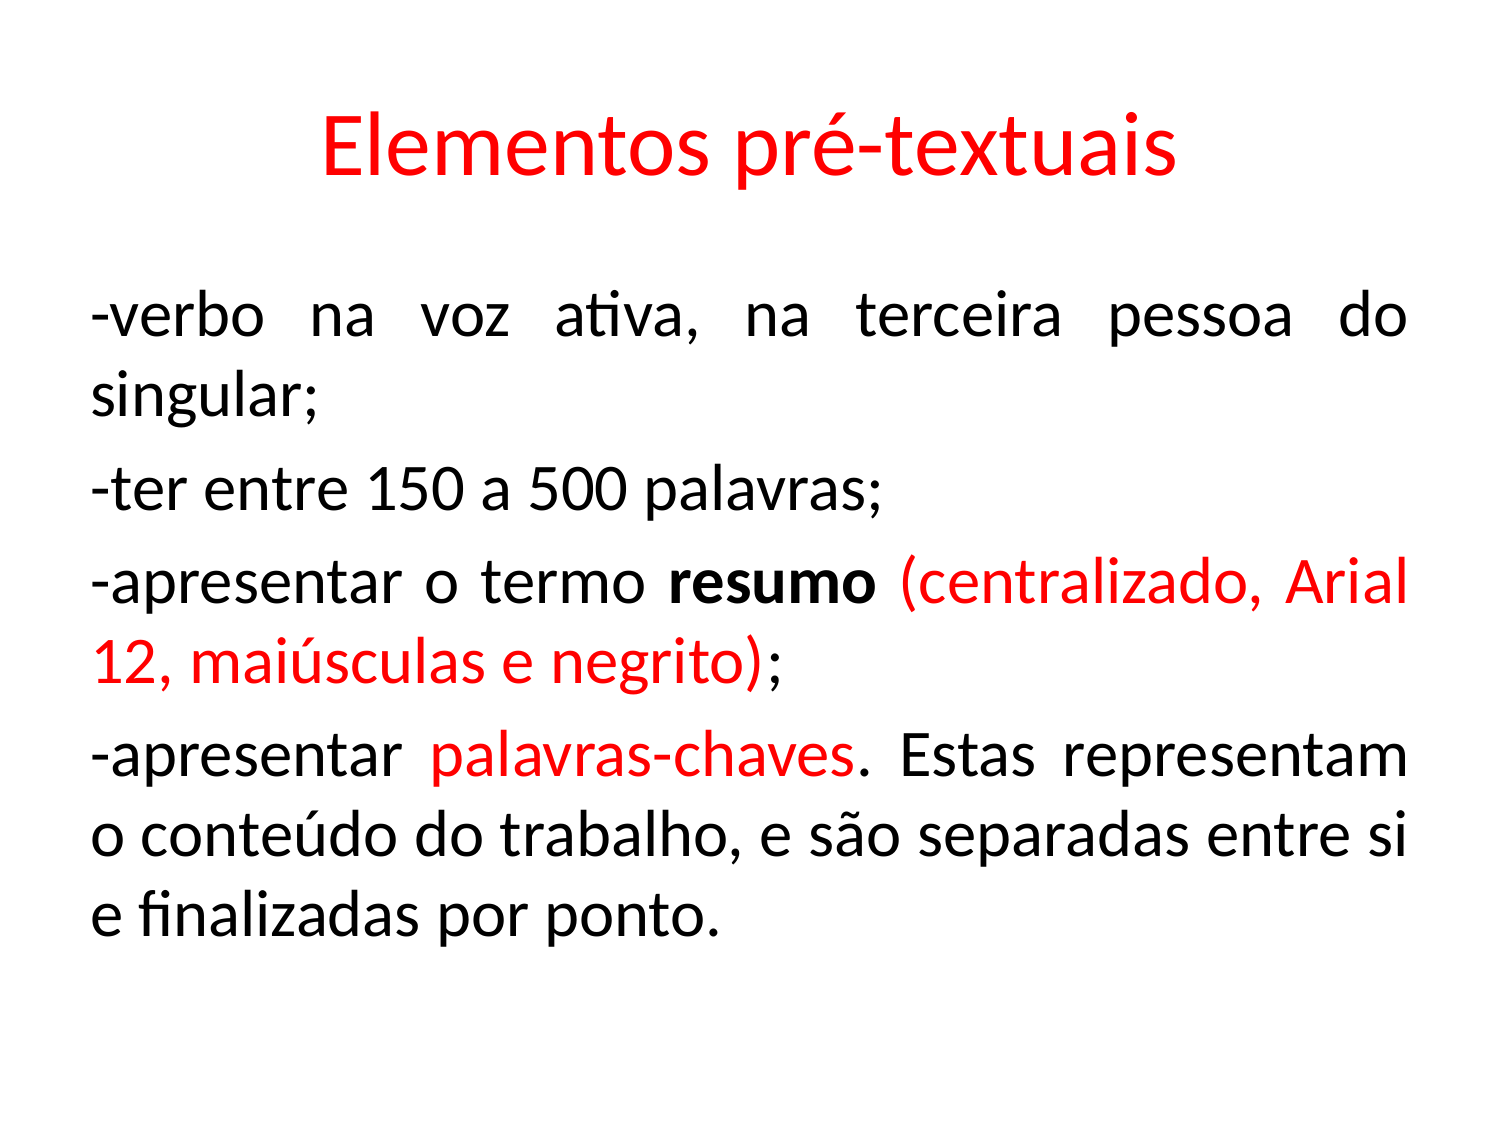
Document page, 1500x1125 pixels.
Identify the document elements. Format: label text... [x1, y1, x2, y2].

list -verbo na voz ativa, na terceira pessoa do singular; -ter entre 150 a 500 palavras; -apresentar o termo resumo (centralizado, Arial 12, maiúsculas e negrito); -apresentar palavras-chaves. Estas representam o conteúdo do trabalho, e são separadas entre si e finalizadas por ponto. [75, 262, 1425, 1005]
title Elementos pré-textuais [75, 45, 1425, 233]
